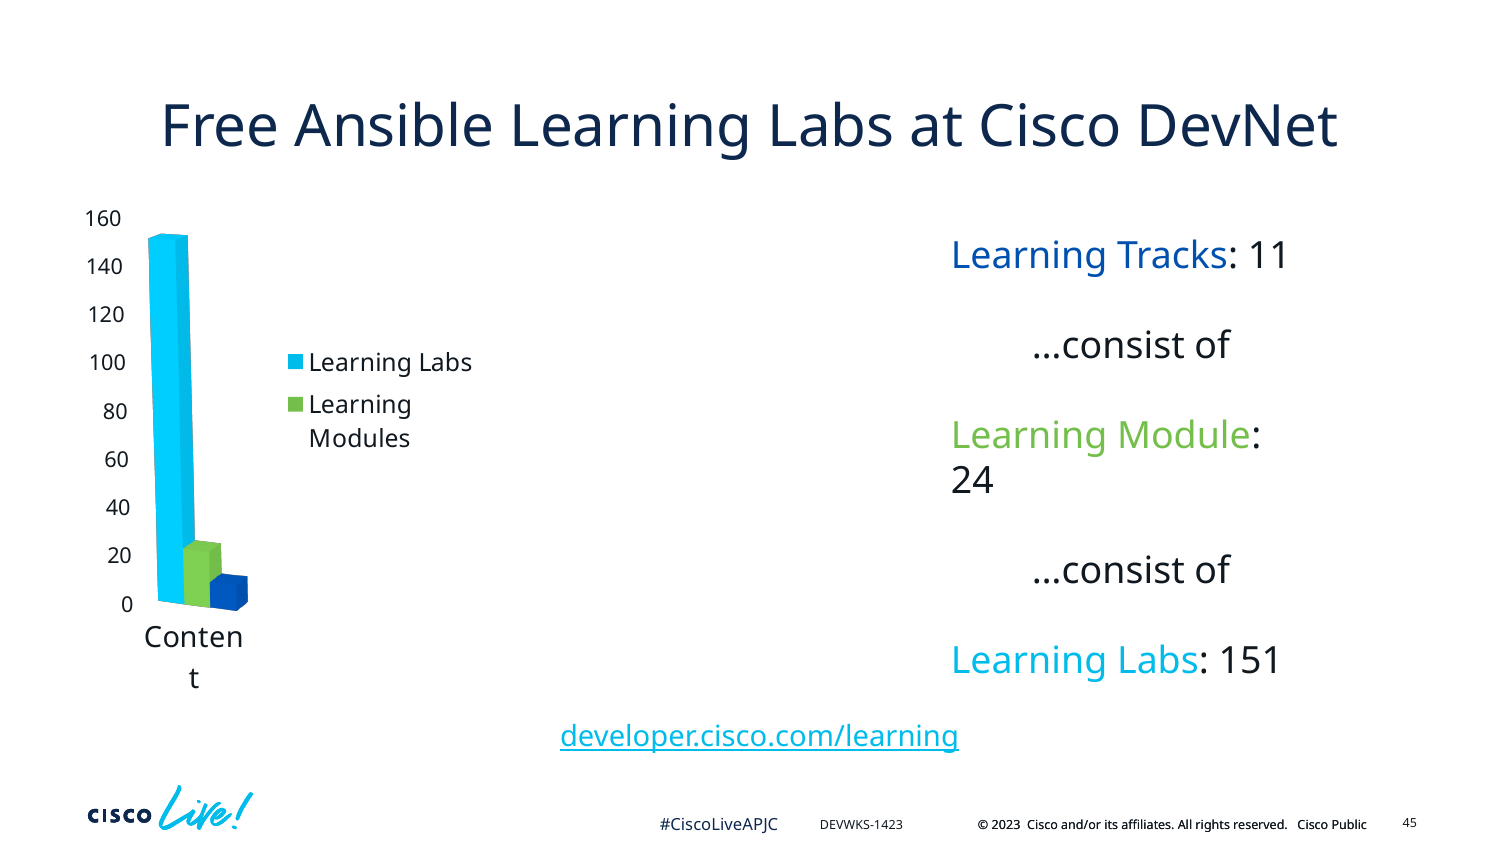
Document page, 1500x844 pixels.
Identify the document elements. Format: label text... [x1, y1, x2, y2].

list developer.cisco.com/learning [544, 711, 1128, 765]
title Free Ansible Learning Labs at Cisco DevNet [31, 45, 1469, 166]
chart [84, 182, 737, 735]
text_box [749, 196, 1428, 422]
footer DEVWKS-1423 [809, 811, 960, 838]
slide_number 45 [1373, 800, 1432, 844]
text_box Learning Tracks: 11 …consist of Learning Module: 24 …consist of Learning Labs: 151 [936, 223, 1327, 734]
